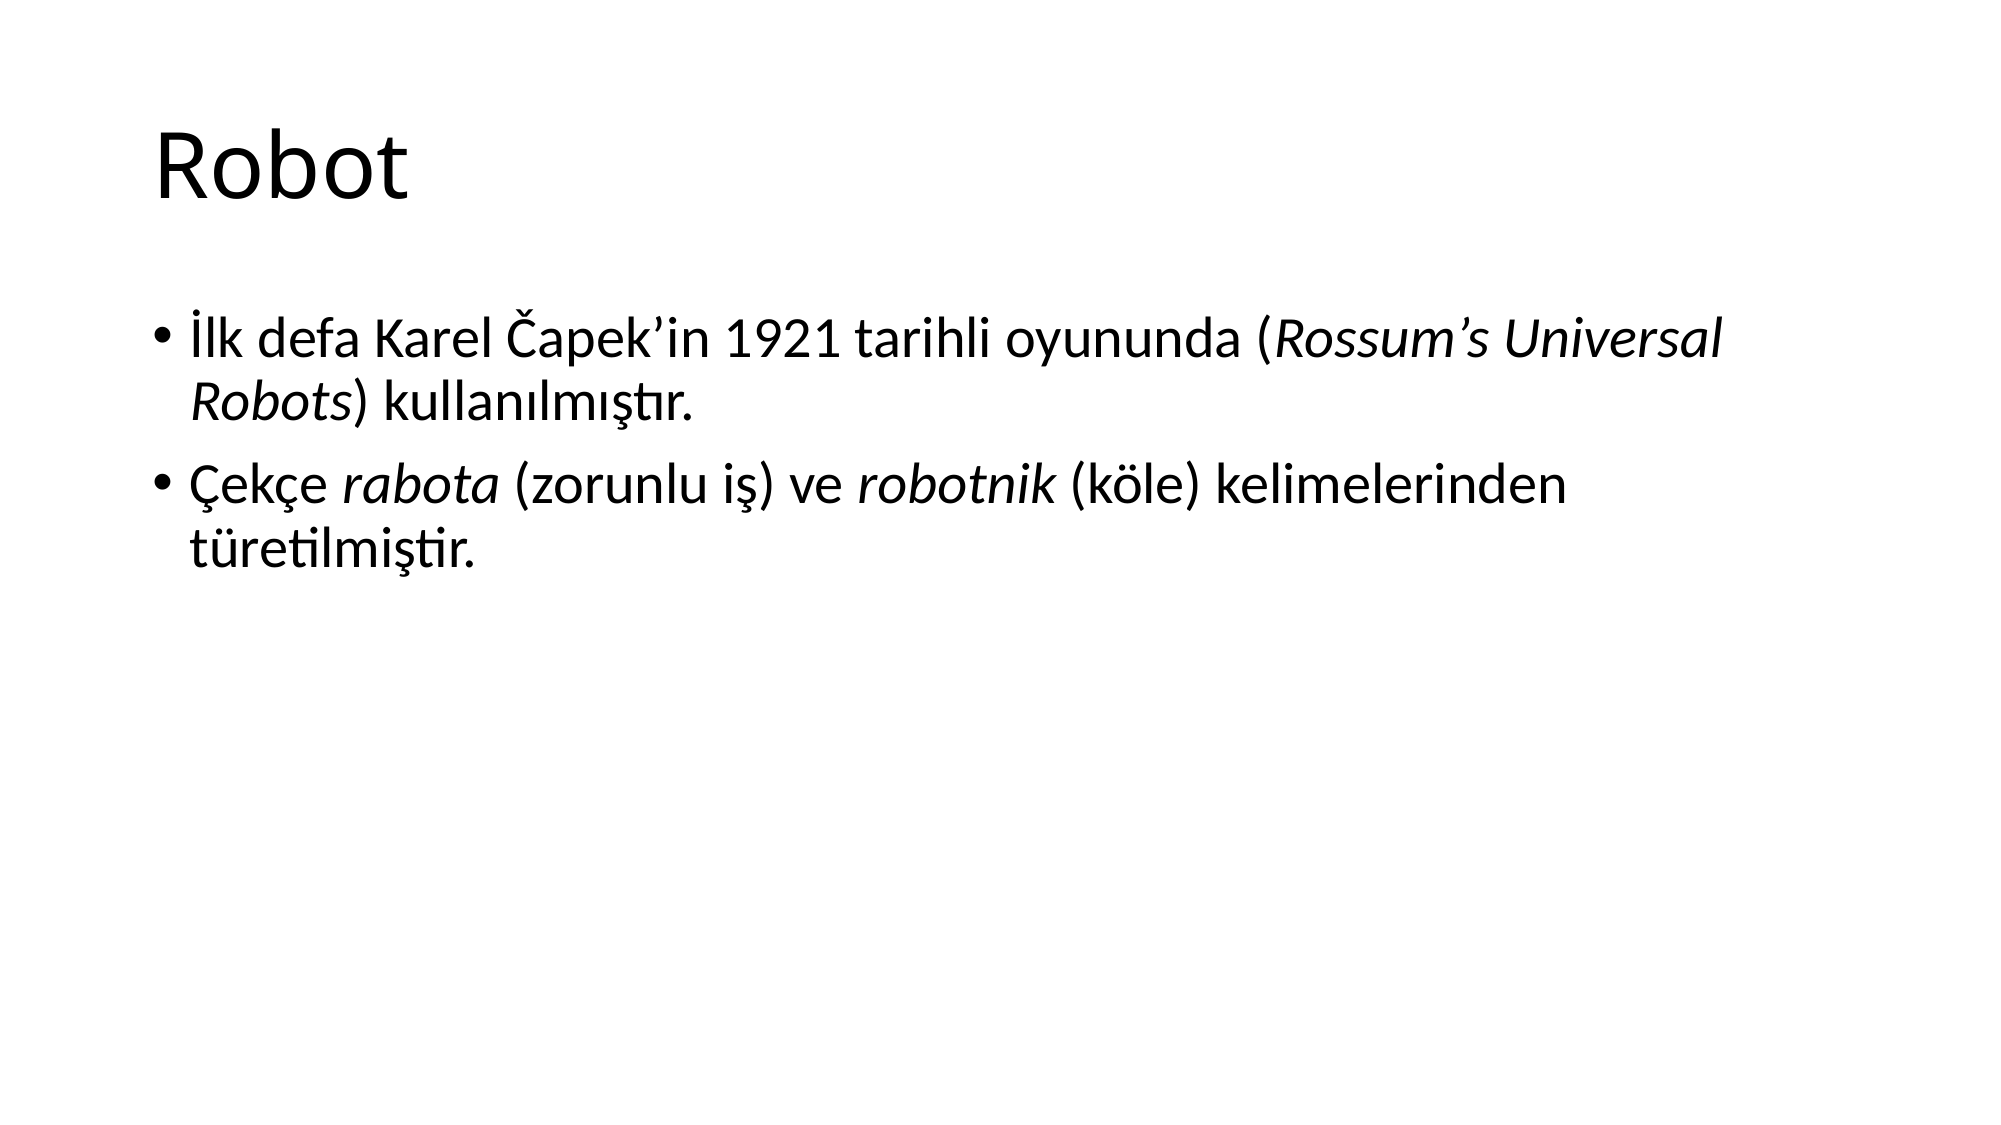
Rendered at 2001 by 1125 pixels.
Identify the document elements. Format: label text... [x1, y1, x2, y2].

list İlk defa Karel Čapek’in 1921 tarihli oyununda (Rossum’s Universal Robots) kullanılmıştır. Çekçe rabota (zorunlu iş) ve robotnik (köle) kelimelerinden türetilmiştir. [137, 299, 1863, 1014]
title Robot [137, 59, 1863, 278]
